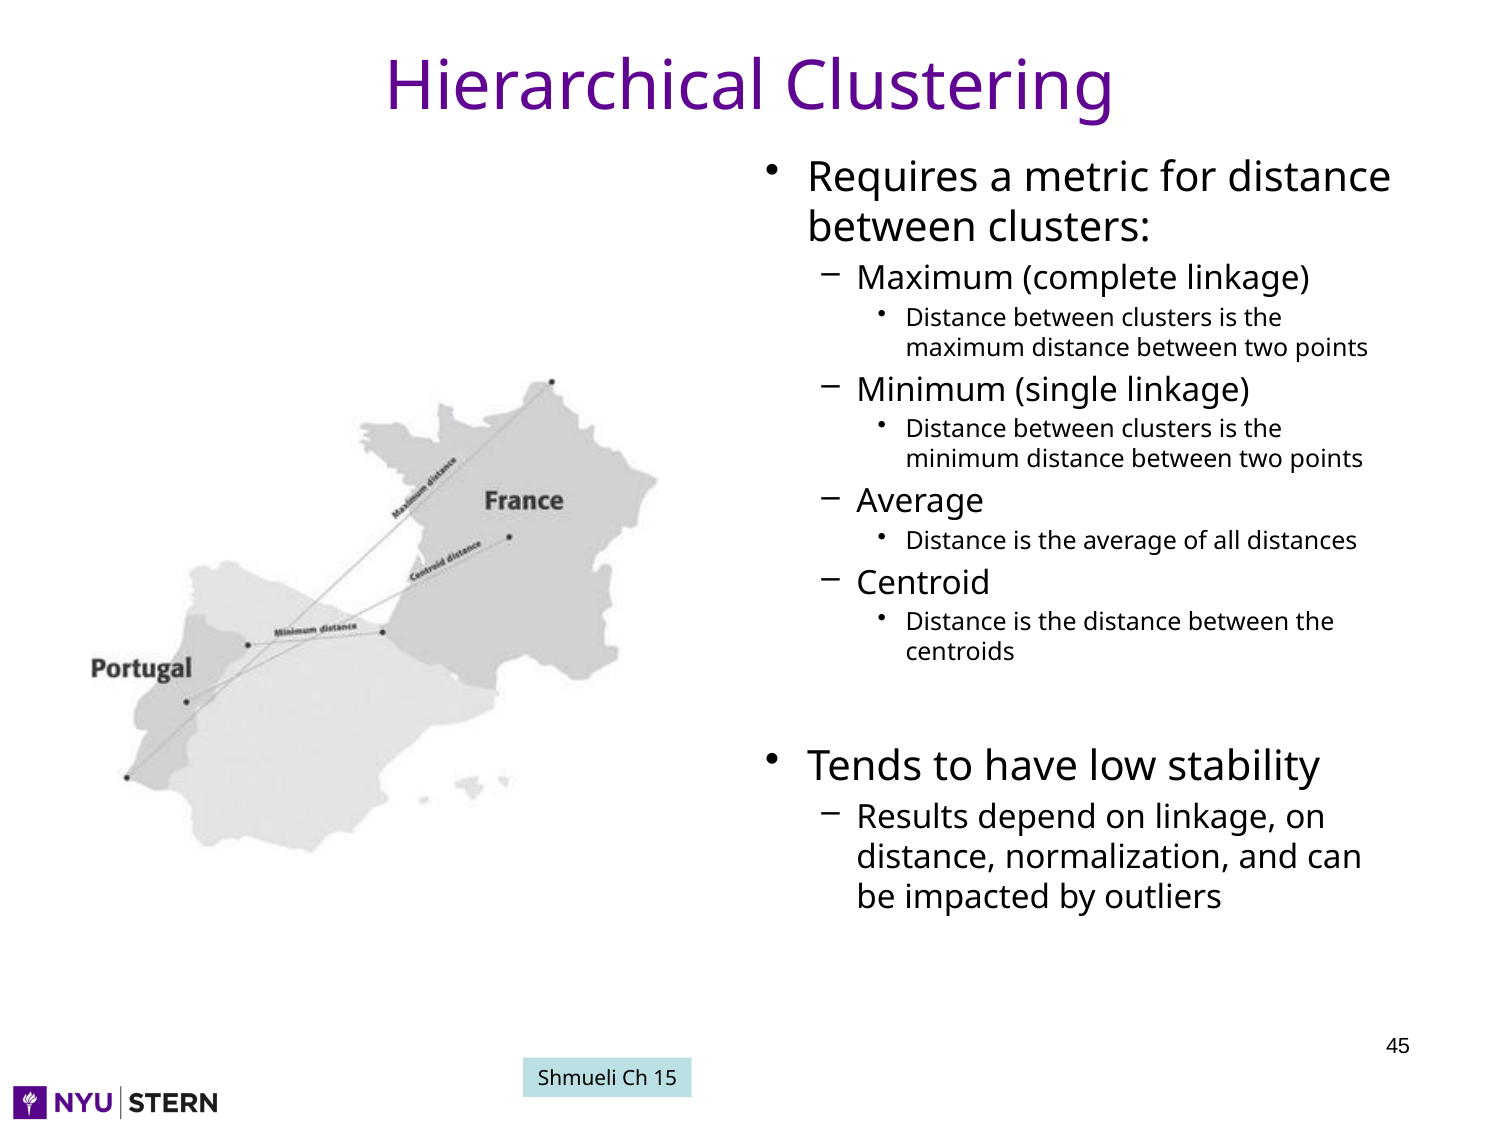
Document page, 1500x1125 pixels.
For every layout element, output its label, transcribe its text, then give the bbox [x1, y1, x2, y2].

picture [90, 378, 660, 855]
title Hierarchical Clustering [75, 22, 1425, 142]
slide_number 45 [1074, 1024, 1426, 1103]
text_box Shmueli Ch 15 [523, 1057, 692, 1098]
list Requires a metric for distance between clusters: Maximum (complete linkage) Distance between clusters is the maximum distance between two points Minimum (single linkage) Distance between clusters is the minimum distance between two points Average Distance is the average of all distances Centroid Distance is the distance between the centroids Tends to have low stability Results depend on linkage, on distance, normalization, and can be impacted by outliers [750, 142, 1413, 885]
picture [0, 1038, 230, 1125]
